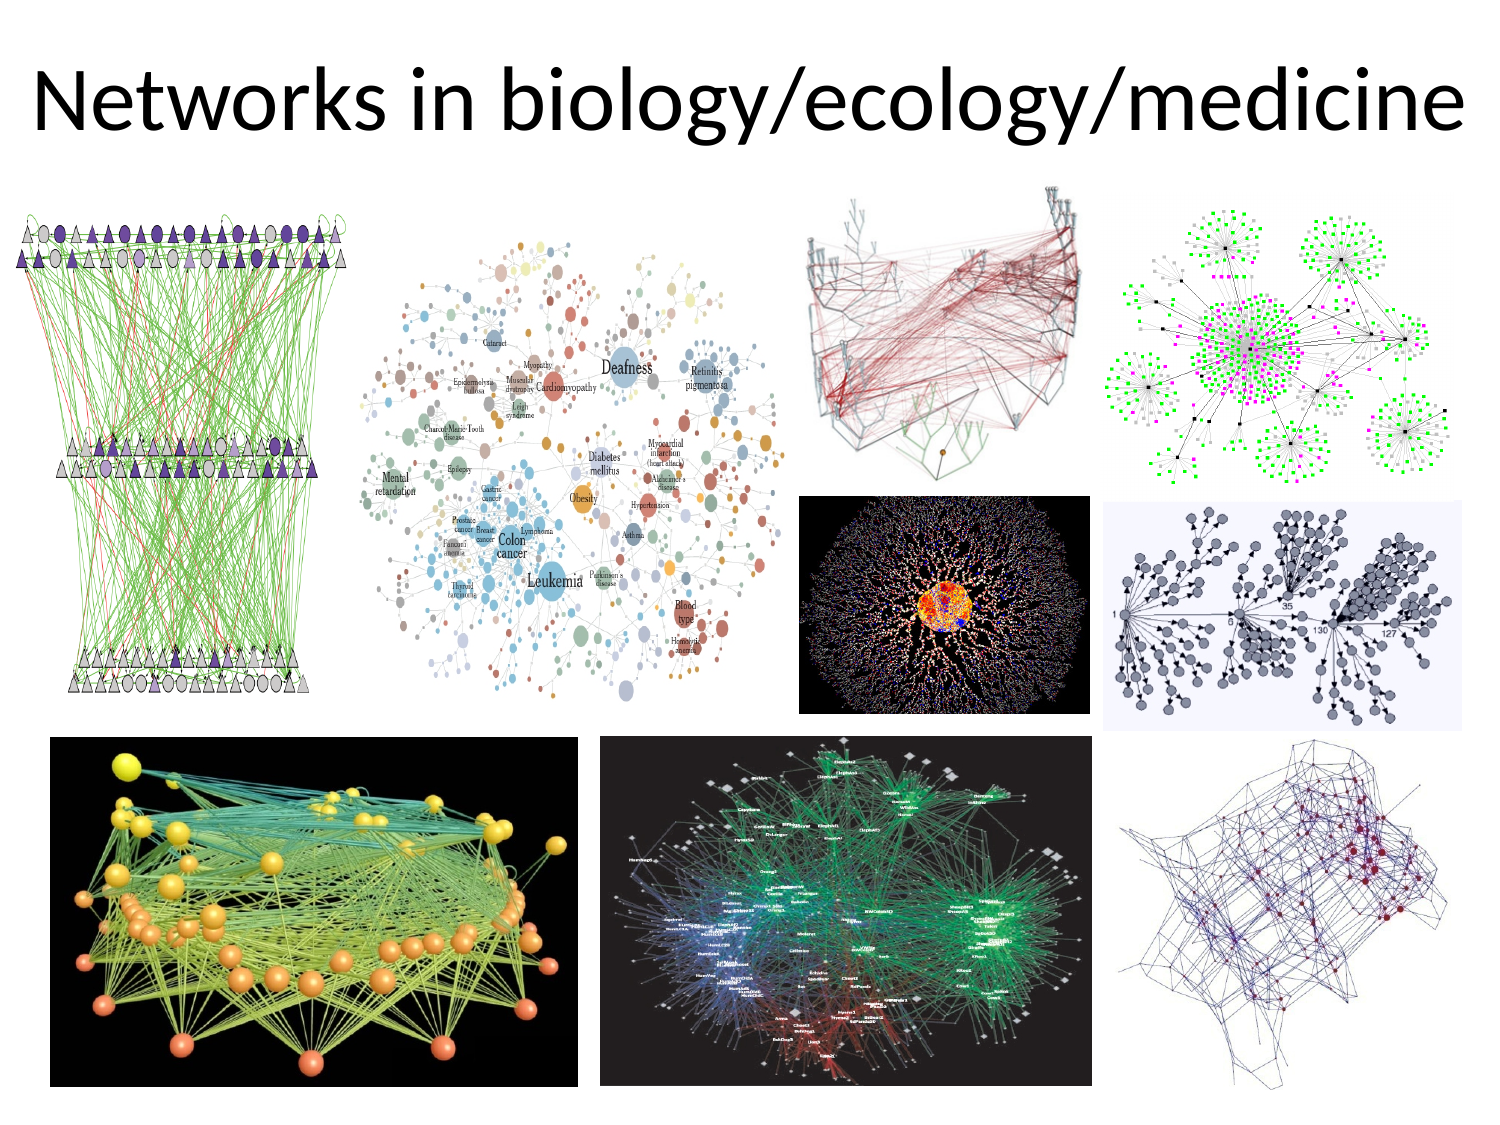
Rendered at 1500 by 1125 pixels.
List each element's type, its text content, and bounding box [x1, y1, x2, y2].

picture [798, 496, 1090, 715]
picture [10, 179, 1462, 731]
picture [1103, 739, 1462, 1090]
picture [599, 735, 1092, 1087]
picture [50, 737, 579, 1087]
text_box Networks in biology/ecology/medicine [0, 0, 1500, 187]
